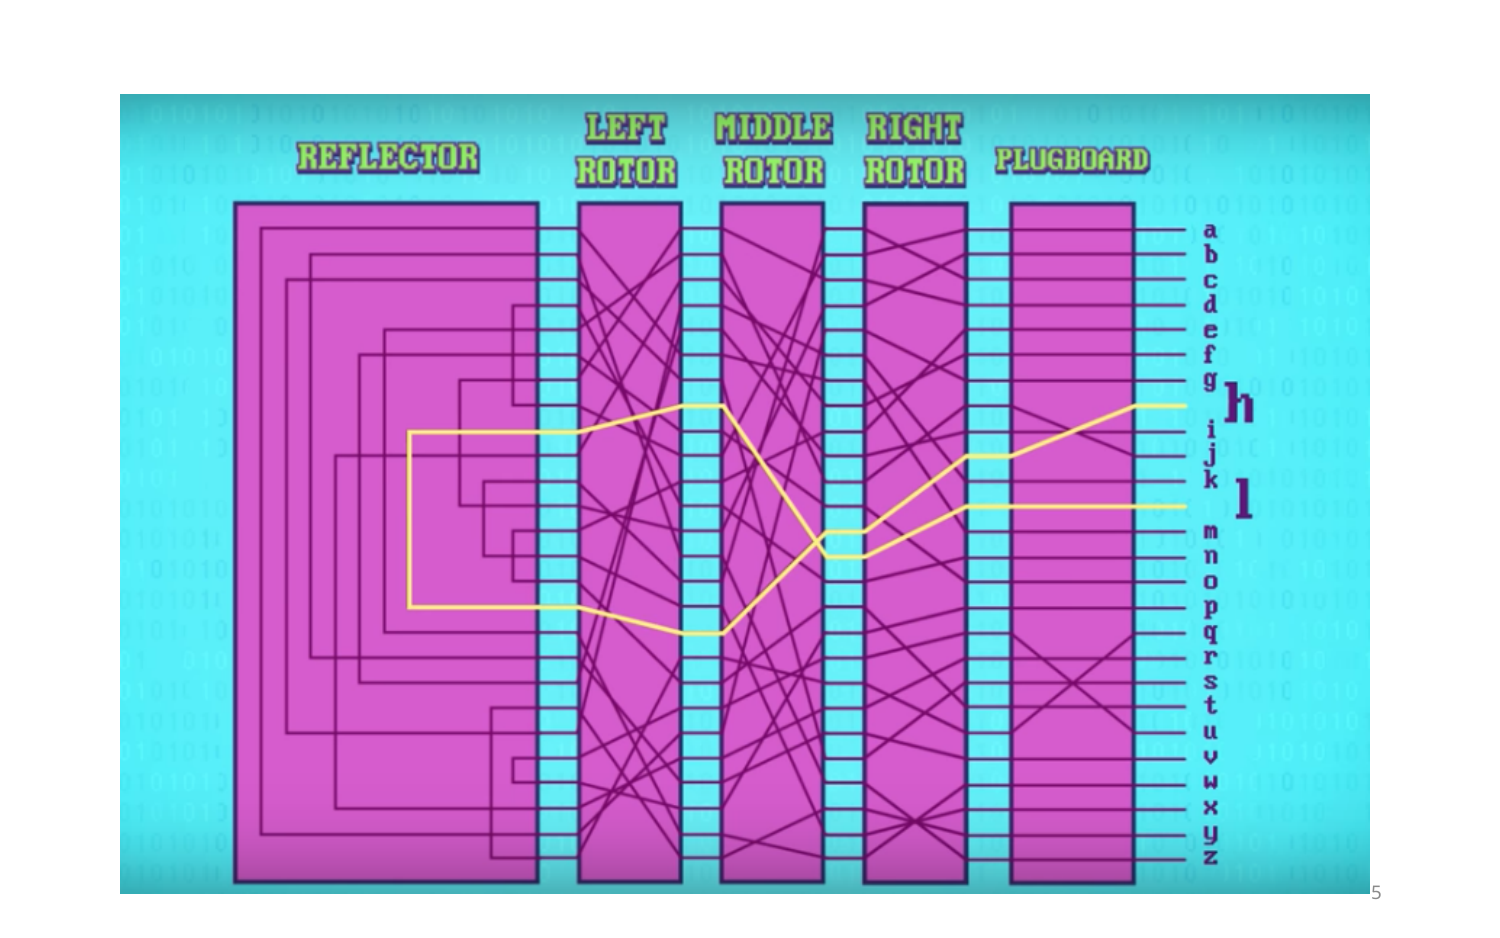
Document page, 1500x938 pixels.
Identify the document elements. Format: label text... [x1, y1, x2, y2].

picture [119, 94, 1370, 894]
slide_number 5 [1059, 868, 1397, 919]
